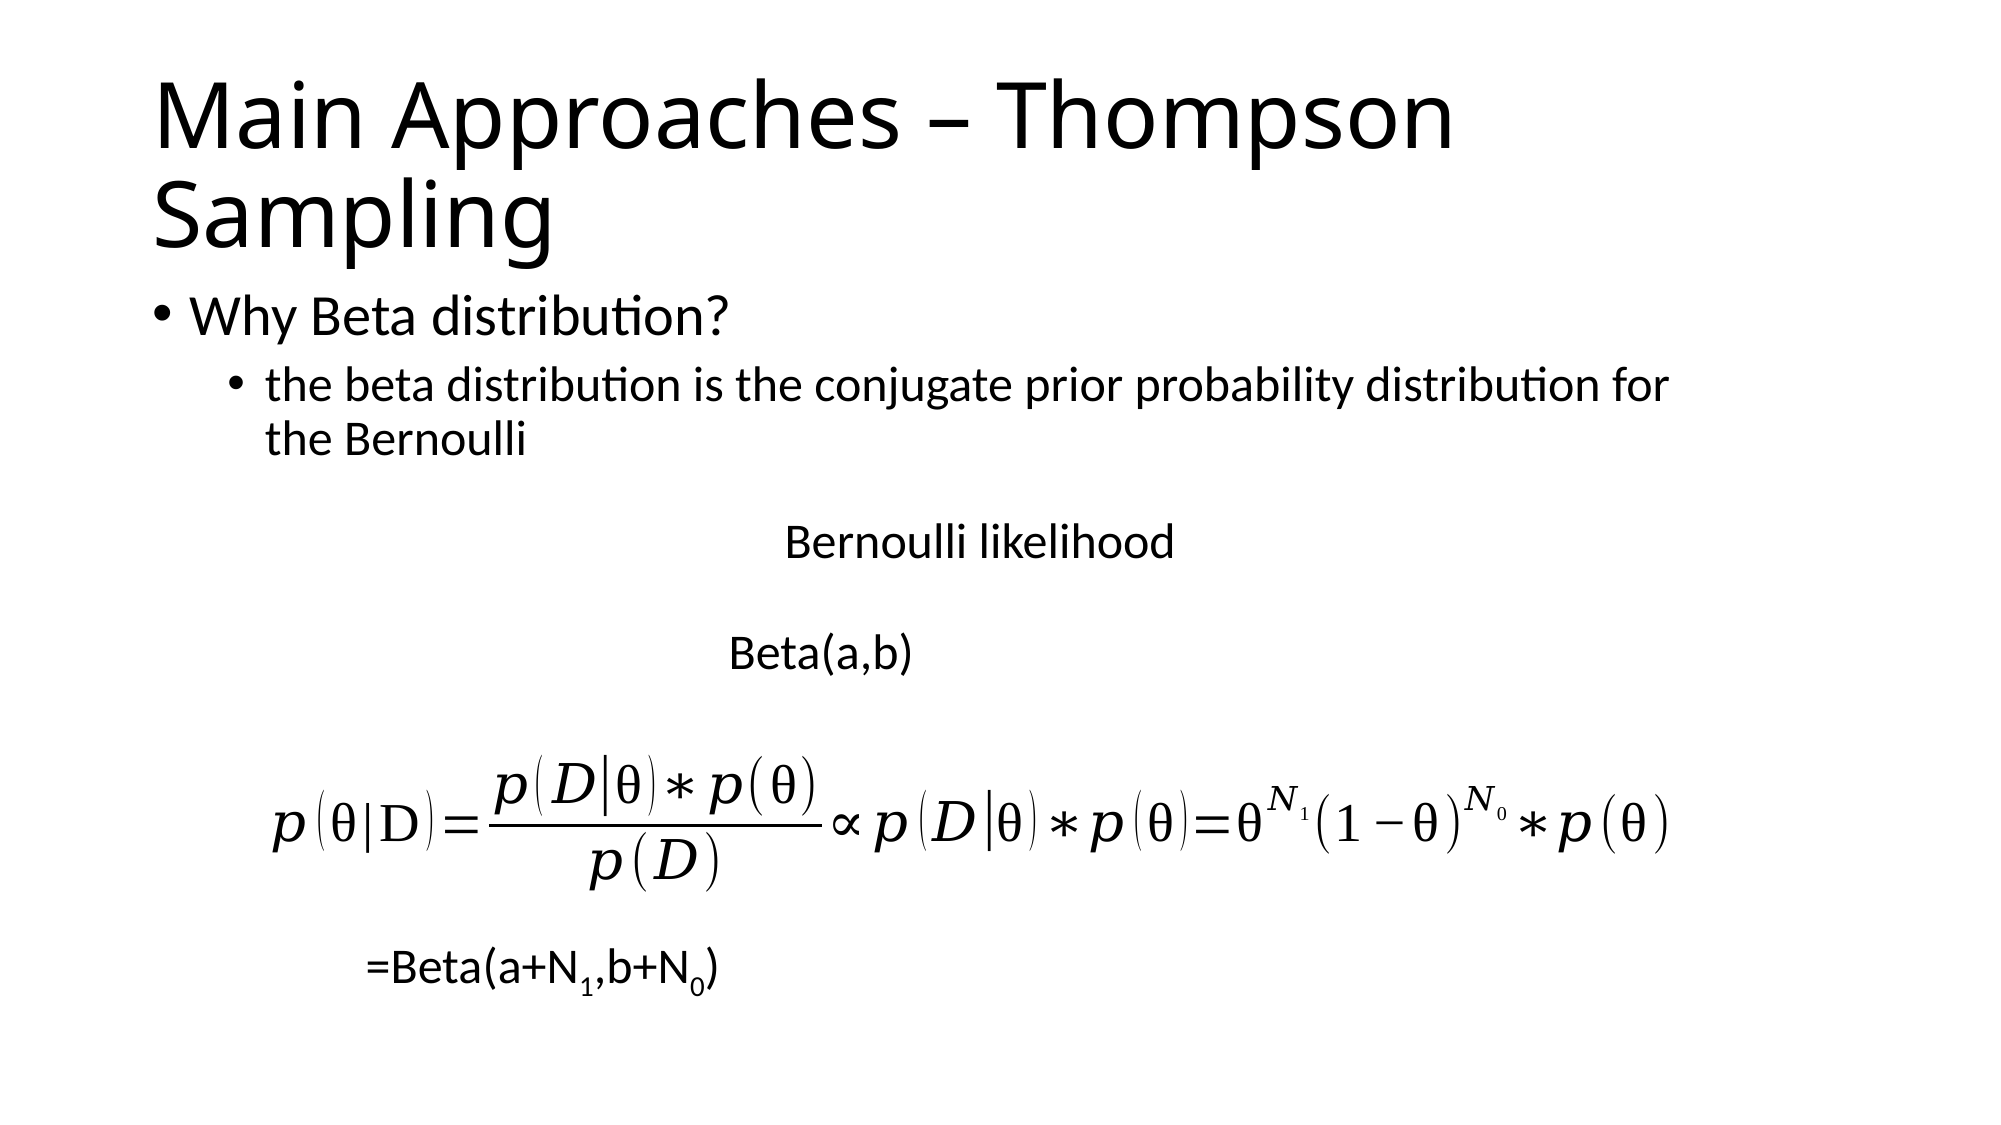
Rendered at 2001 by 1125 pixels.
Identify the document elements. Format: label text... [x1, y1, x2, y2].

list Why Beta distribution? the beta distribution is the conjugate prior probability distribution for the Bernoulli [137, 277, 1863, 992]
title Main Approaches – Thompson Sampling [137, 59, 1863, 277]
